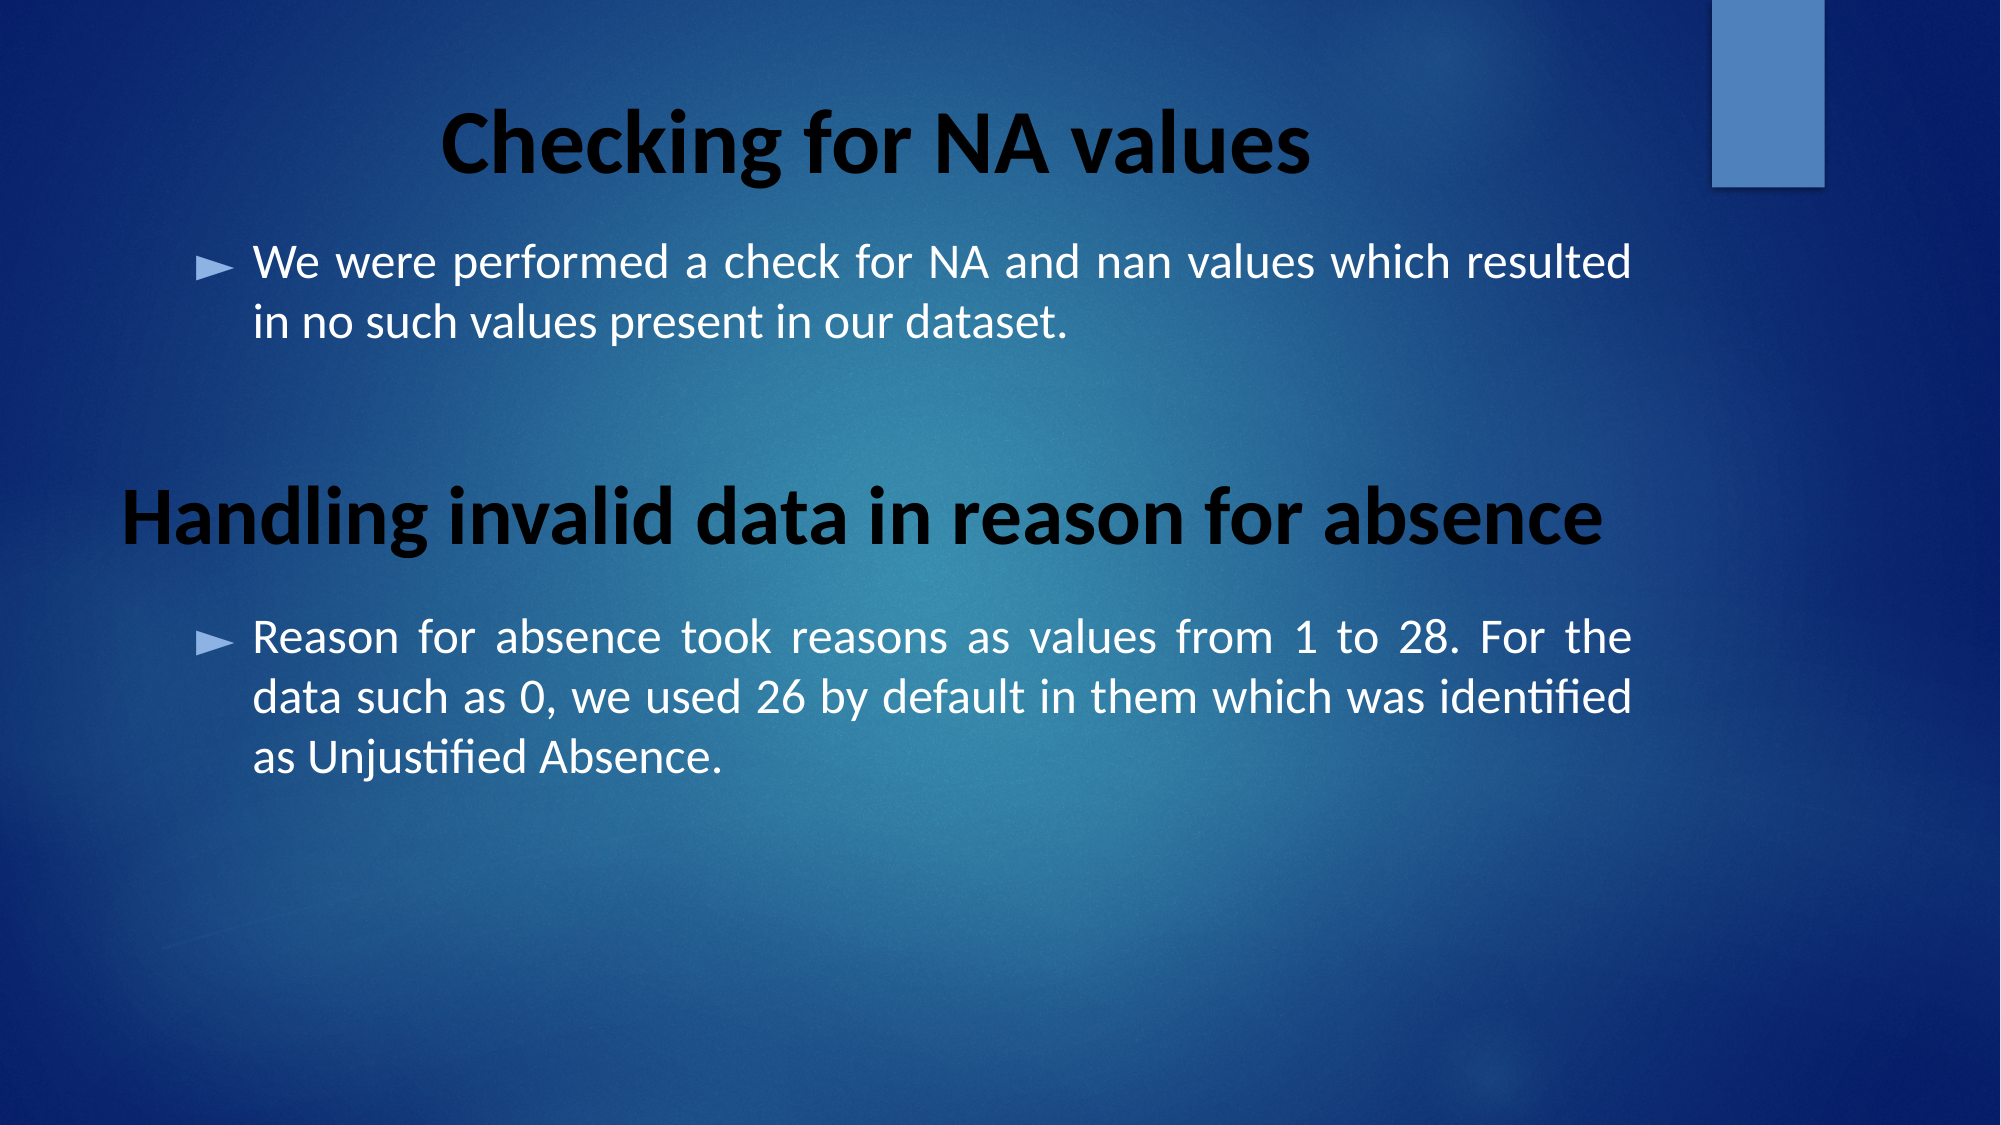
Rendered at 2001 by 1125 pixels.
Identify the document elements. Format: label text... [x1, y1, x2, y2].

title Checking for NA values [106, 74, 1649, 304]
text_box Reason for absence took reasons as values from 1 to 28. For the data such as 0, we used 26 by default in them which was identified as Unjustified Absence. [181, 596, 1649, 1125]
picture [0, 0, 2001, 1125]
text_box Handling invalid data in reason for absence [105, 453, 1649, 684]
list We were performed a check for NA and nan values which resulted in no such values present in our dataset. [181, 221, 1649, 453]
